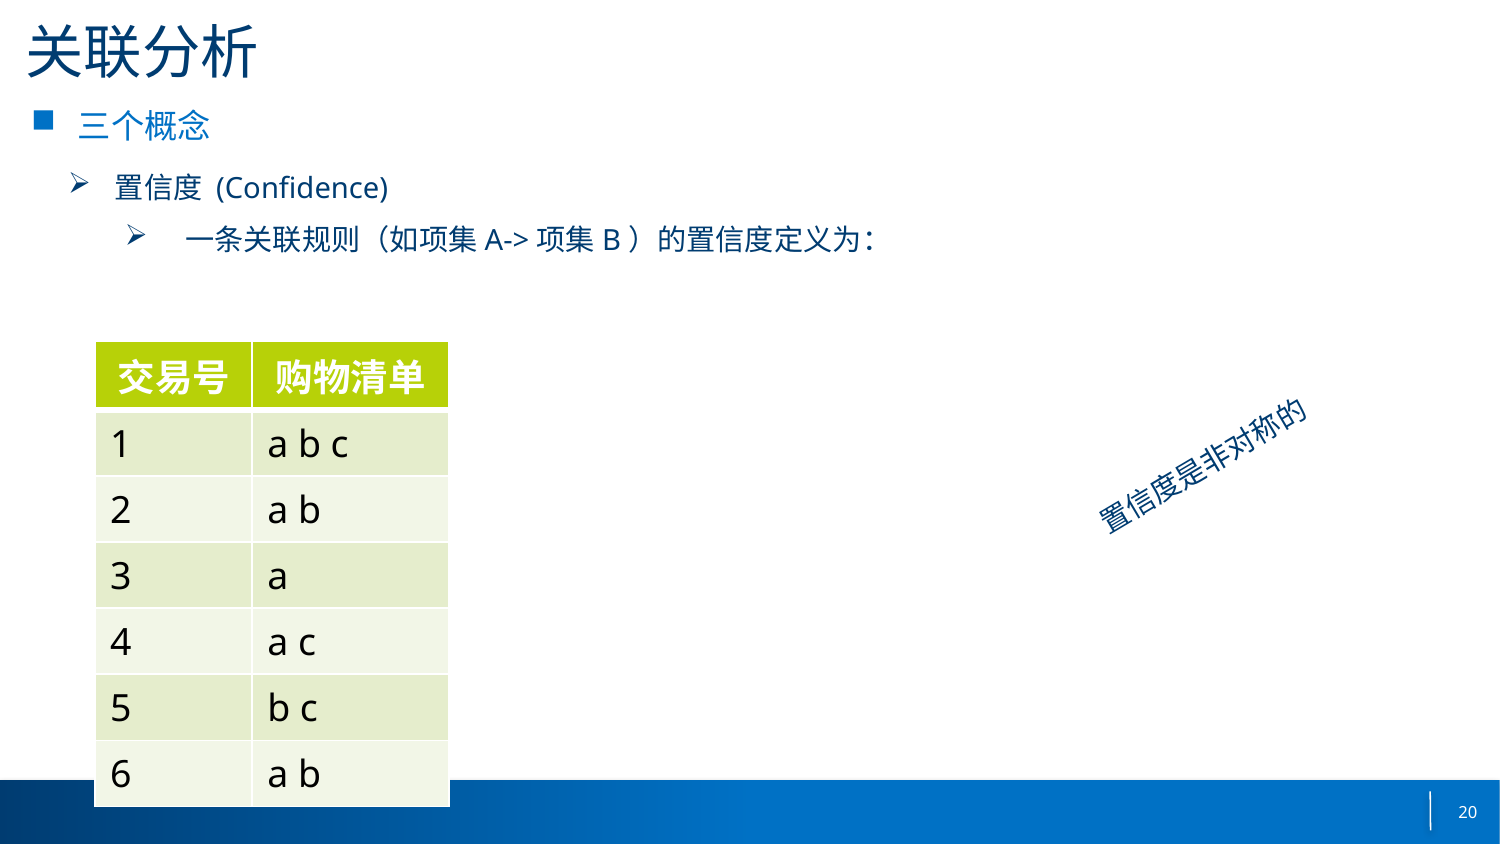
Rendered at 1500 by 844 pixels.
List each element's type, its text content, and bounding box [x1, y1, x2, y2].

table_cell 6 [96, 741, 251, 806]
table_cell 1 [96, 413, 251, 475]
table_cell a c [253, 609, 448, 673]
table_cell 3 [96, 543, 251, 607]
table_cell a b [253, 741, 448, 806]
table_header 交易号 [96, 342, 251, 407]
table_header 购物清单 [253, 342, 448, 407]
table_cell b c [253, 675, 448, 740]
table_cell 5 [96, 675, 251, 740]
table_cell a b c [253, 413, 448, 475]
title 关联分析 [25, 15, 1376, 98]
table_cell 4 [96, 609, 251, 673]
text_box 置信度是非对称的 [1093, 363, 1373, 564]
table_cell a b [253, 477, 448, 541]
slide_number 20 [1127, 791, 1478, 837]
table_cell 2 [96, 477, 251, 541]
table_cell a [253, 543, 448, 607]
